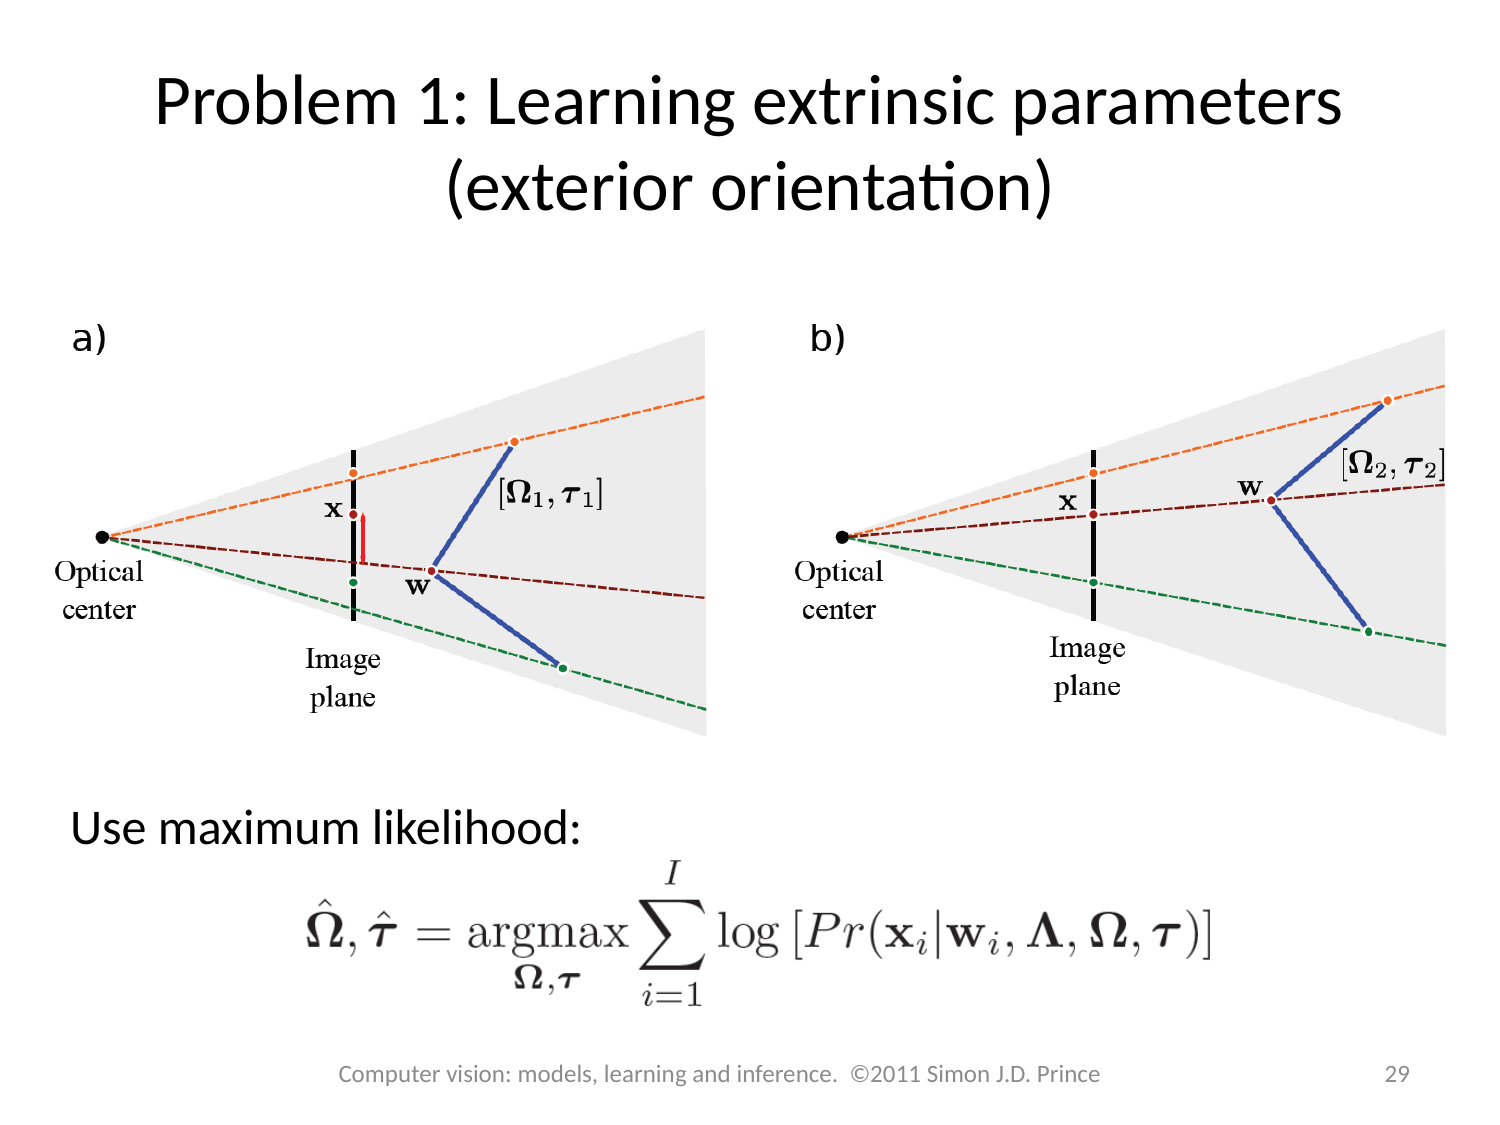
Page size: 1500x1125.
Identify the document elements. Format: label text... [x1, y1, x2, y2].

slide_number 29 [1140, 1042, 1425, 1103]
picture [300, 845, 1223, 1017]
text_box Use maximum likelihood: [55, 786, 598, 862]
title Problem 1: Learning extrinsic parameters (exterior orientation) [75, 45, 1425, 233]
picture [52, 302, 1480, 764]
footer Computer vision: models, learning and inference. ©2011 Simon J.D. Prince [301, 1042, 1140, 1103]
